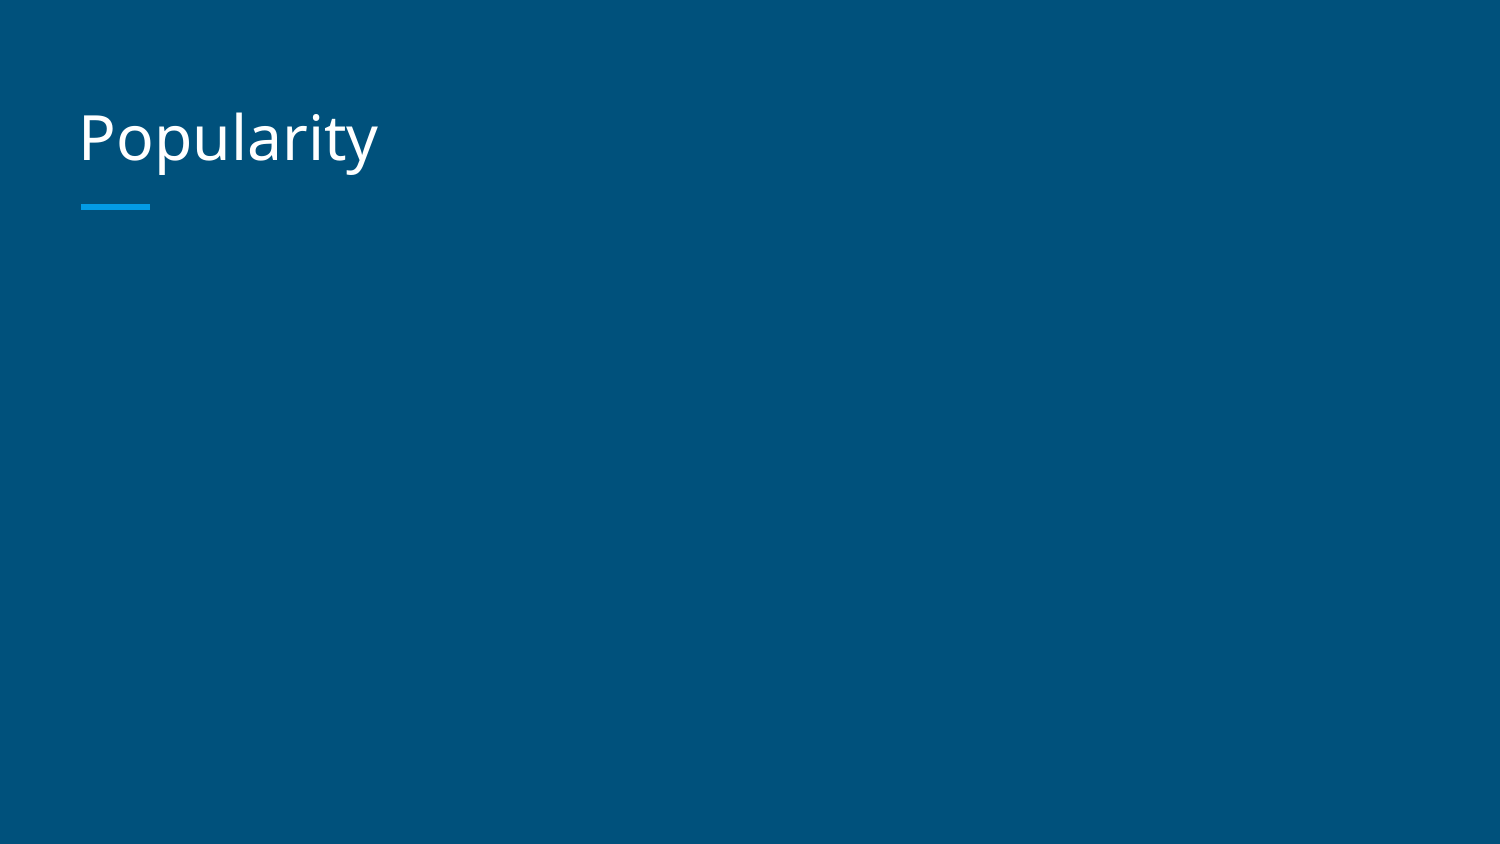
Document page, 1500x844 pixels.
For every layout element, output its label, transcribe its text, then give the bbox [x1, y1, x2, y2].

title Popularity [63, 75, 1437, 188]
